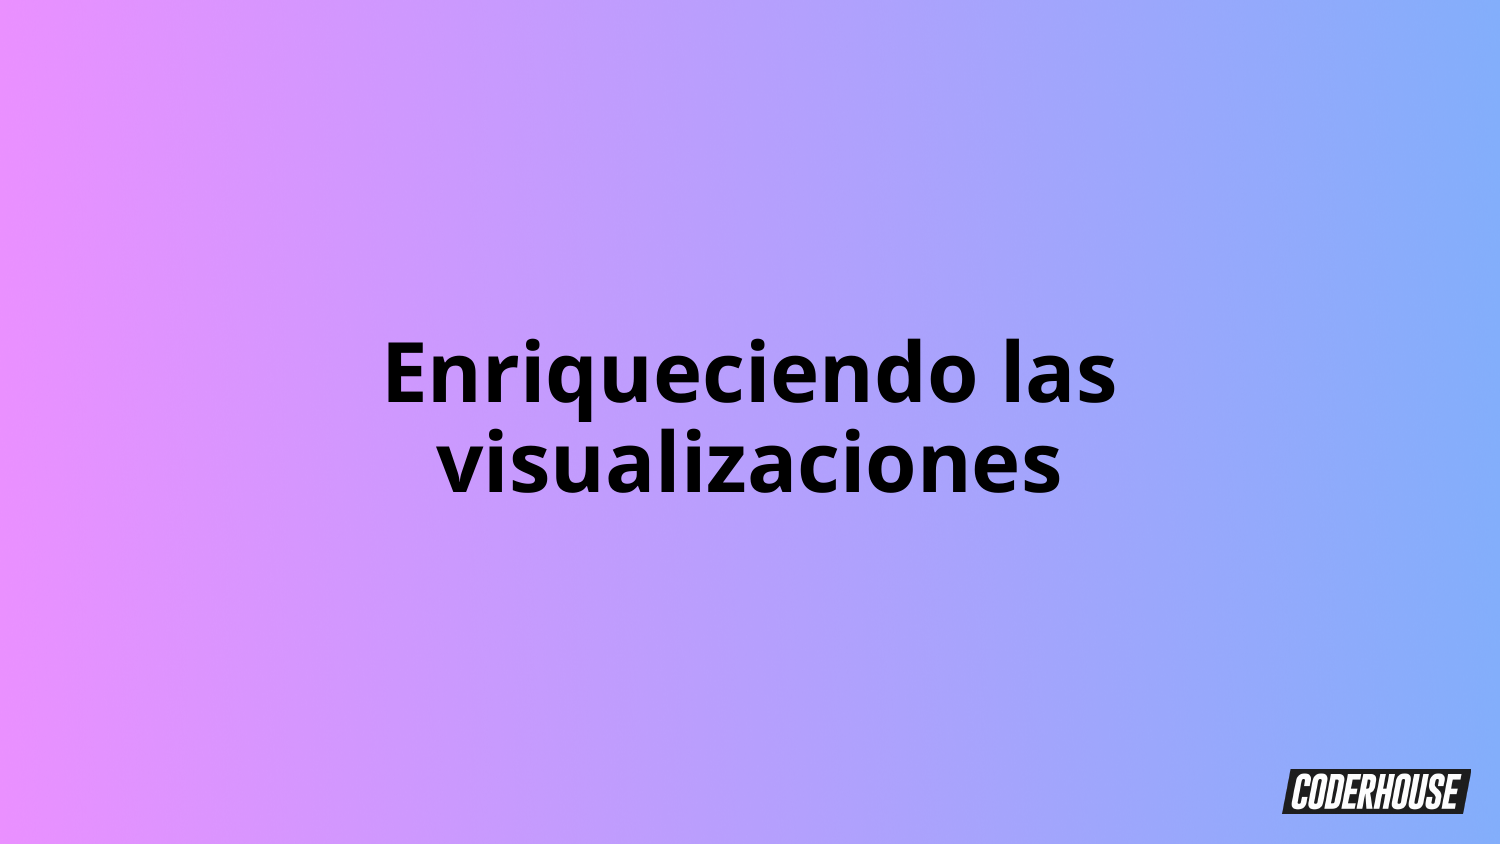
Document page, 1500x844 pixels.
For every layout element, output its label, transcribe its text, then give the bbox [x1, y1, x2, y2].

text_box Enriqueciendo las visualizaciones [239, 315, 1261, 526]
picture [0, 0, 1500, 844]
